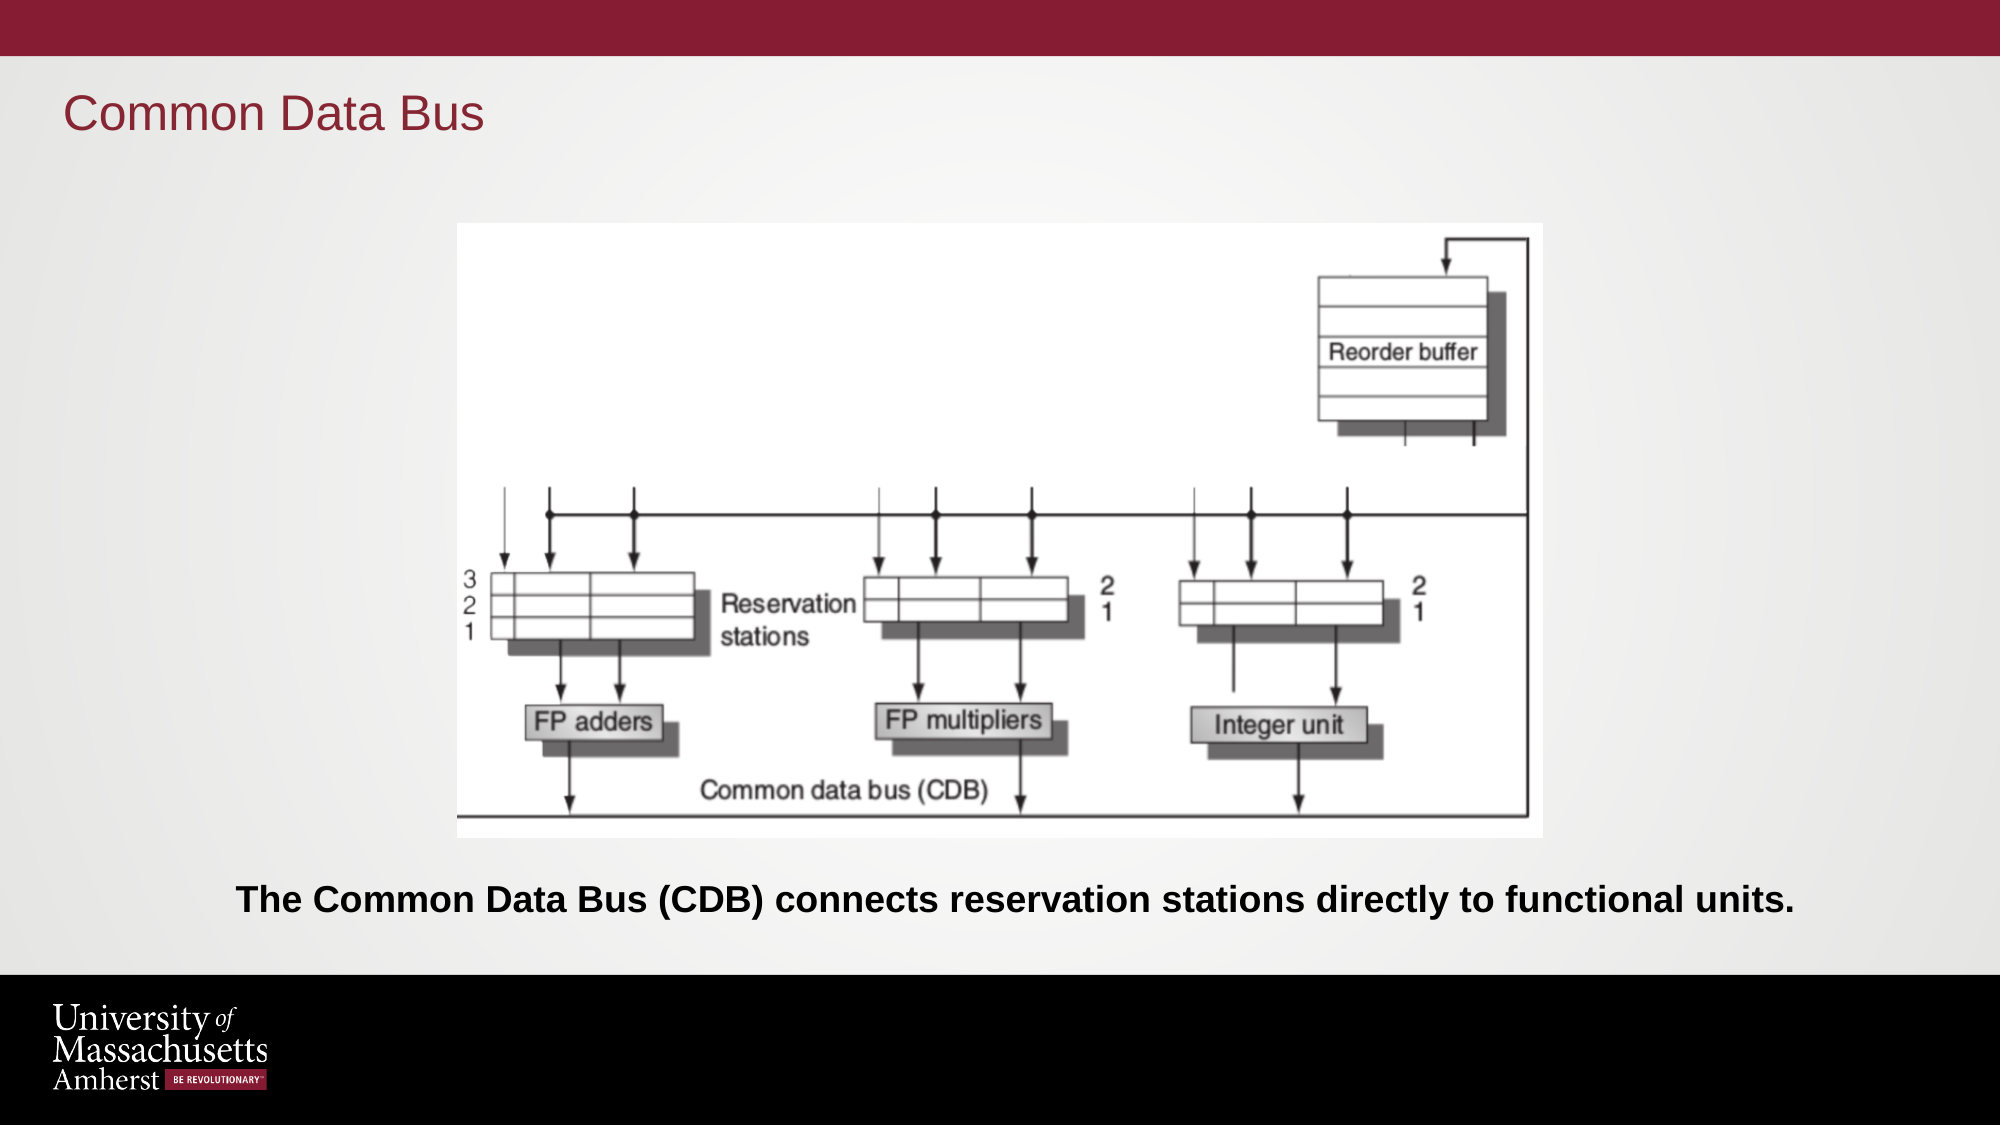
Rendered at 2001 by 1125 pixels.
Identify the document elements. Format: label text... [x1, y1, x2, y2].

text_box Common Data Bus [48, 73, 501, 148]
picture [457, 223, 1543, 838]
text_box The Common Data Bus (CDB) connects reservation stations directly to functional units. [220, 867, 1832, 928]
